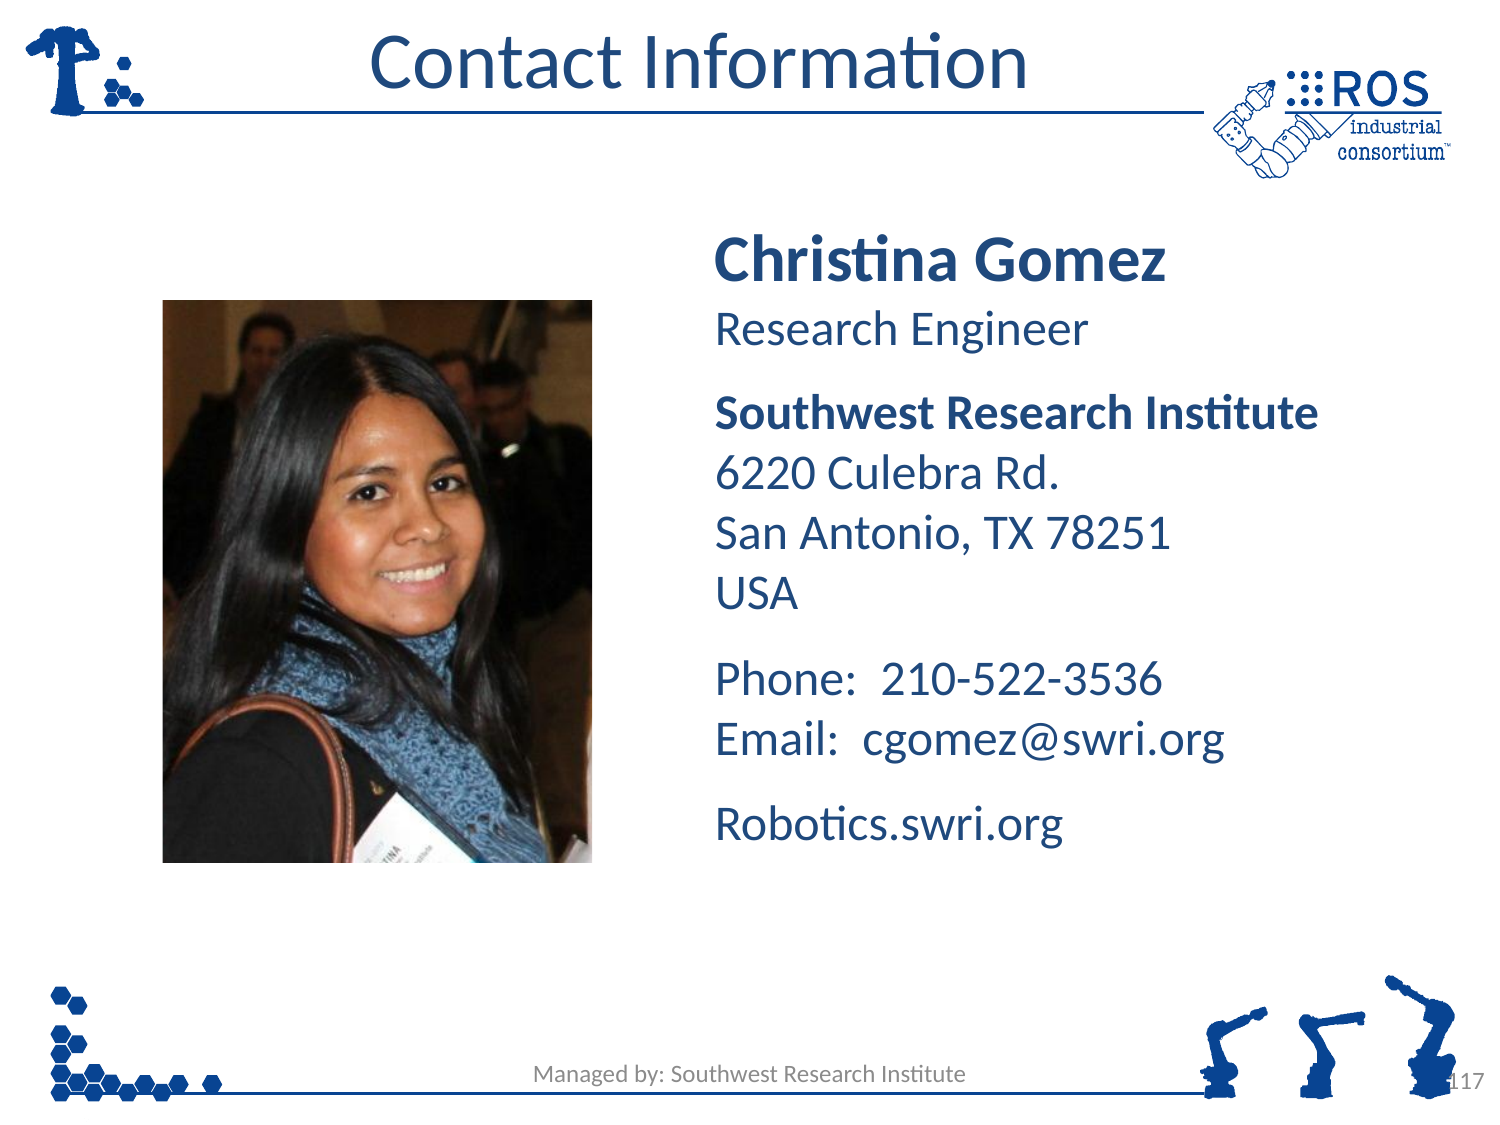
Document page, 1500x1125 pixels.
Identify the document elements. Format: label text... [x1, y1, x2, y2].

slide_number [99, 1025, 388, 1085]
picture [162, 299, 593, 863]
title Contact Information [150, 0, 1250, 113]
list Christina Gomez Research Engineer Southwest Research Institute 6220 Culebra Rd. San Antonio, TX 78251 USA Phone: 210-522-3536 Email: cgomez@swri.org Robotics.swri.org [699, 207, 1425, 861]
slide_number 117 [1149, 1050, 1500, 1110]
footer Managed by: Southwest Research Institute [512, 1042, 988, 1103]
